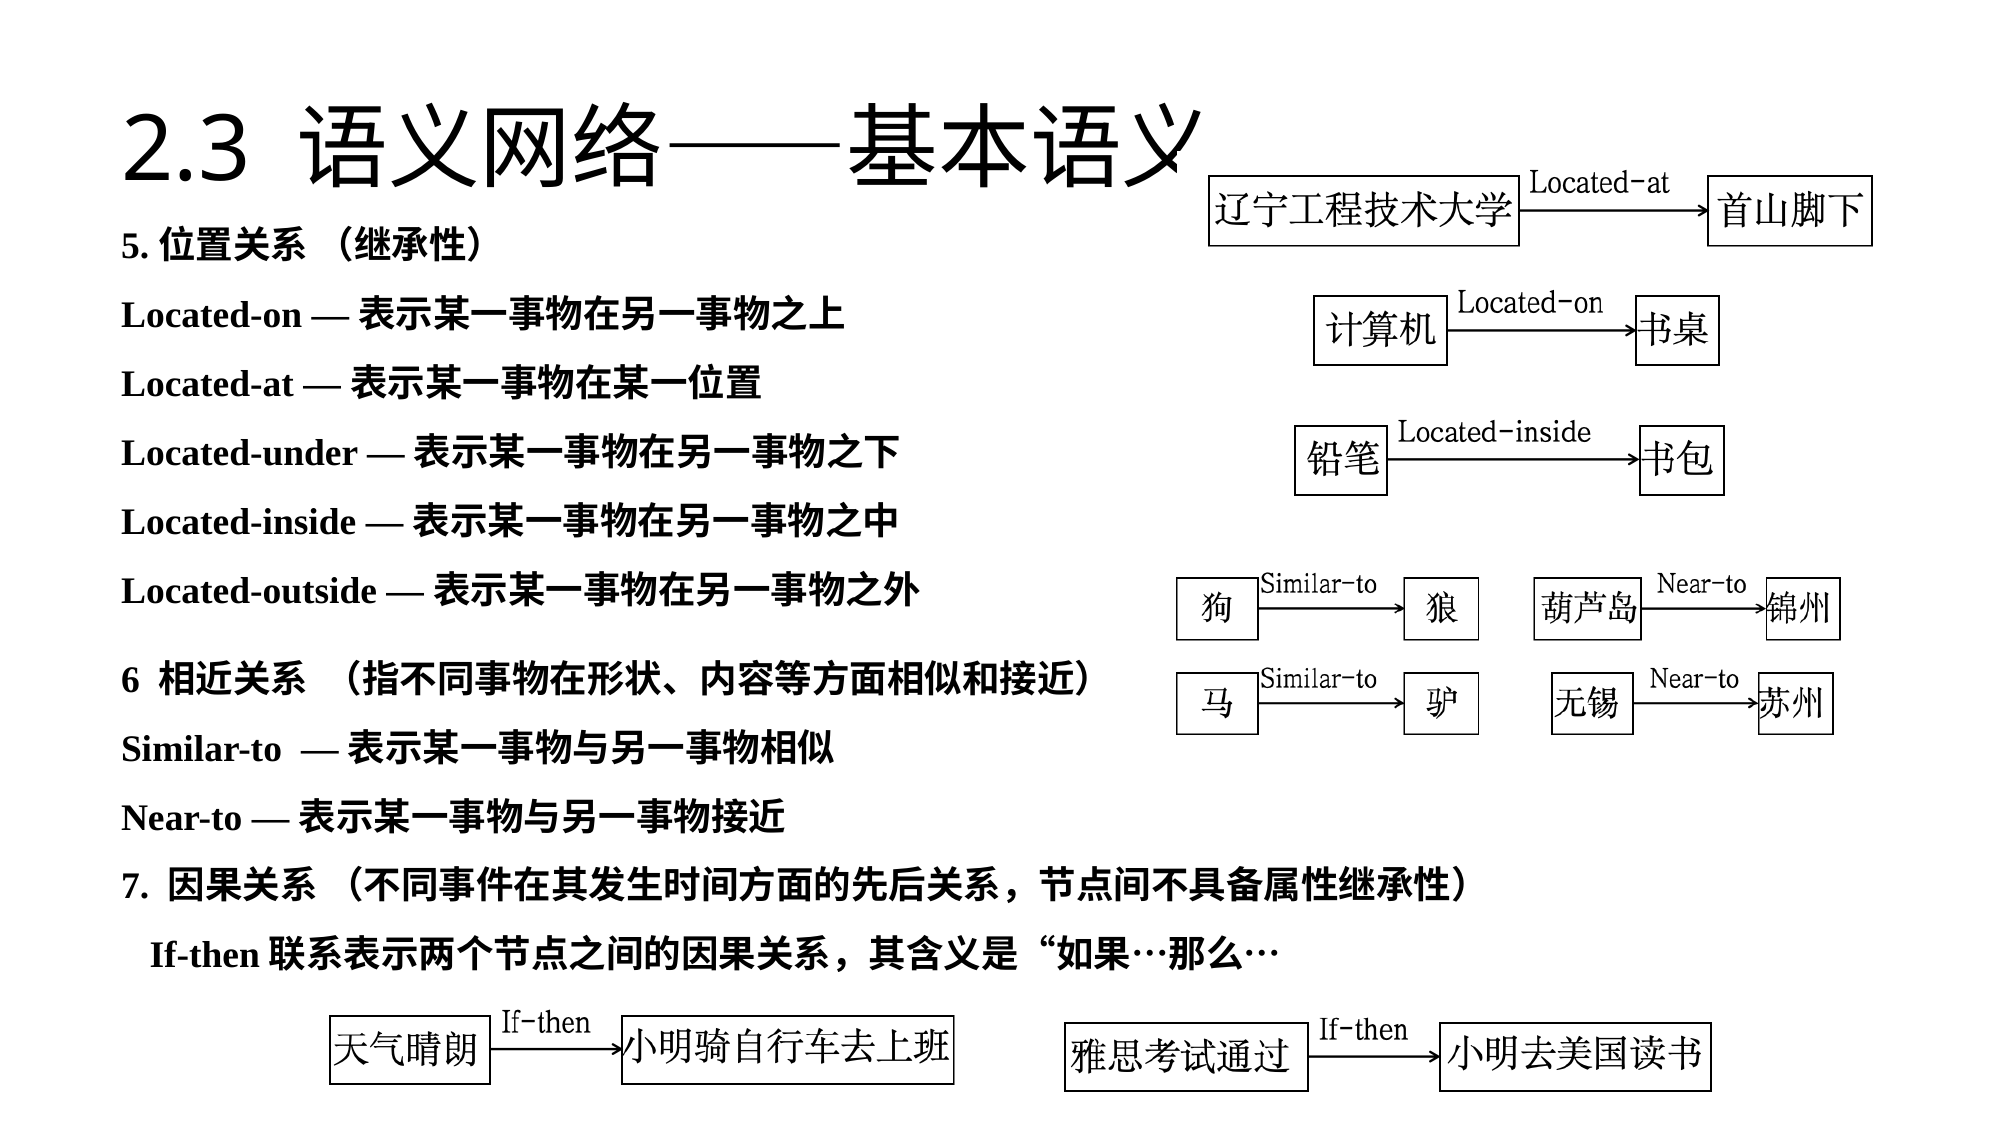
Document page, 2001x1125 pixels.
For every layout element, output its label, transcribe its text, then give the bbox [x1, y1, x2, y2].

picture [1157, 561, 1884, 762]
text_box 5.位置关系 （继承性） Located-on —表示某一事物在另一事物之上 Located-at —表示某一事物在某一位置 Located-under —表示某一事物在另一事物之下 Located-inside —表示某一事物在另一事物之中 Located-outside —表示某一事物在另一事物之外 [106, 213, 1339, 647]
picture [1042, 994, 1750, 1125]
picture [294, 972, 982, 1101]
picture [1176, 151, 1884, 533]
title 2.3 语义网络——基本语义 [106, 42, 1832, 213]
text_box 6 相近关系 （指不同事物在形状、内容等方面相似和接近） Similar-to —表示某一事物与另一事物相似 Near-to —表示某一事物与另一事物接近 [106, 647, 1246, 853]
text_box 7. 因果关系 （不同事件在其发生时间方面的先后关系，节点间不具备属性继承性） If-then联系表示两个节点之间的因果关系，其含义是“如果…那么… [106, 853, 1547, 1020]
